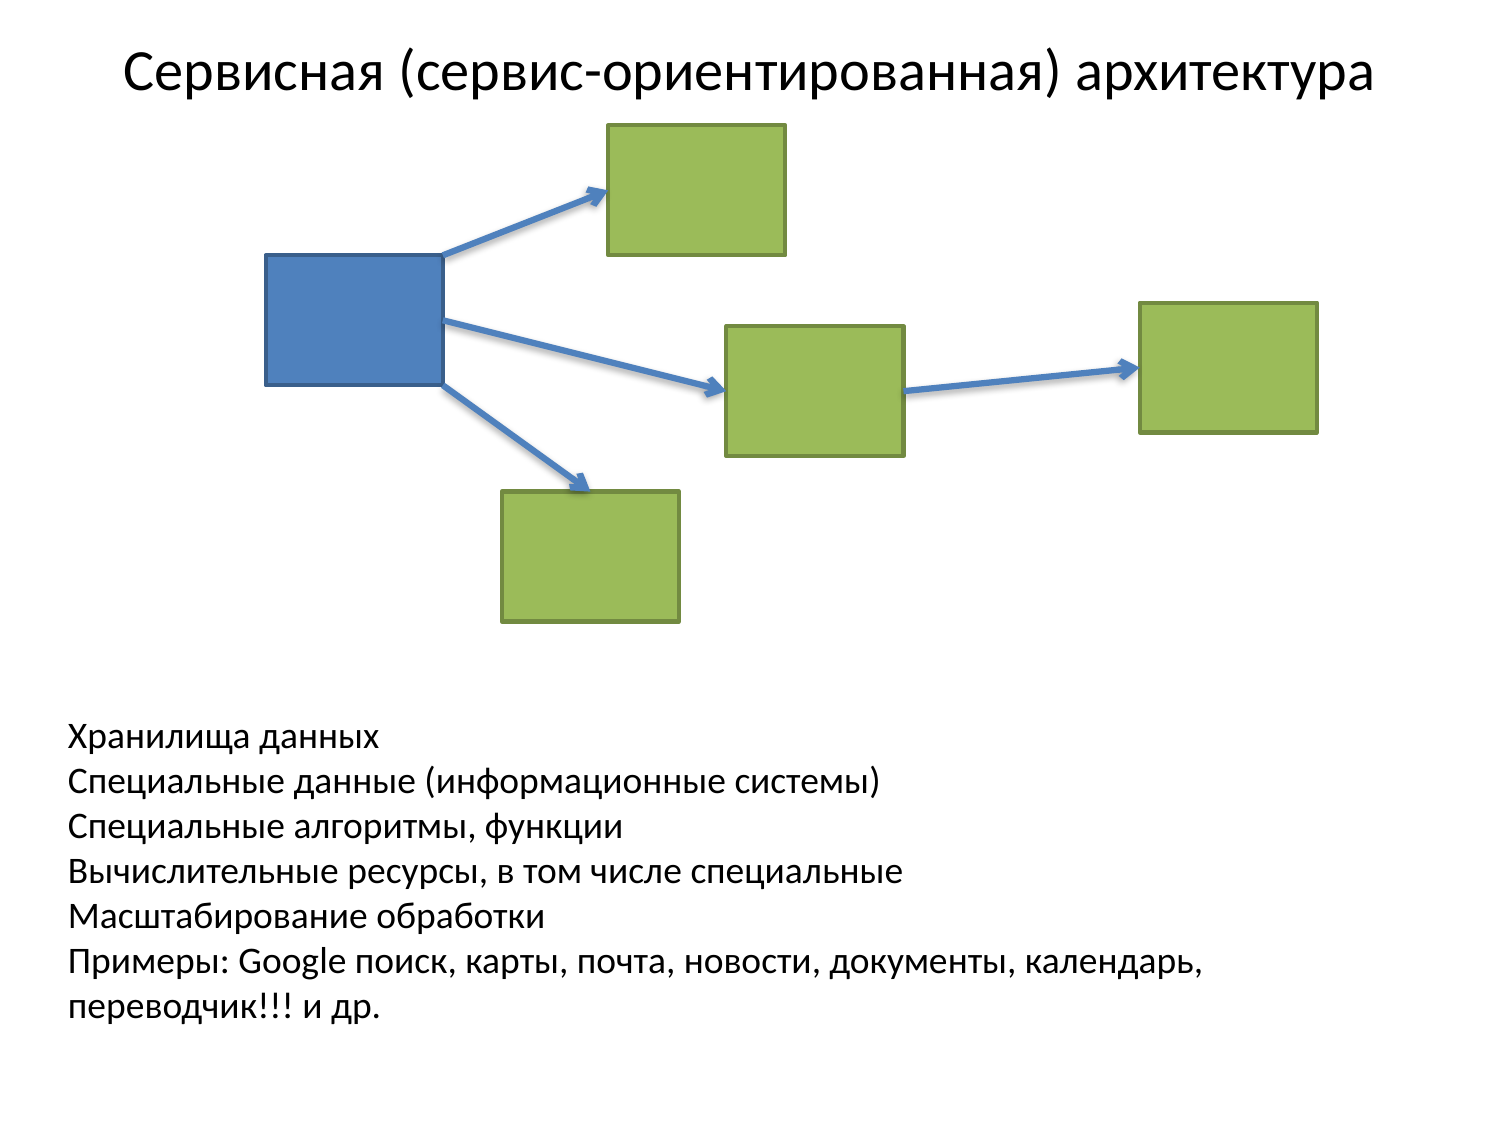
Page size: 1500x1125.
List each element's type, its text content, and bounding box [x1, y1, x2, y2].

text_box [442, 385, 591, 492]
text_box Хранилища данных Специальные данные (информационные системы) Специальные алгоритмы, функции Вычислительные ресурсы, в том числе специальные Масштабирование обработки Примеры: Google поиск, карты, почта, новости, документы, календарь, переводчик!!! и др. [53, 704, 1412, 1034]
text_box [442, 190, 609, 256]
text_box [606, 123, 787, 257]
text_box [1138, 301, 1319, 435]
text_box [724, 324, 906, 458]
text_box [903, 367, 1140, 392]
title Сервисная (сервис-ориентированная) архитектура [75, 45, 1425, 90]
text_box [442, 320, 727, 392]
text_box [264, 253, 445, 387]
text_box [500, 489, 681, 624]
